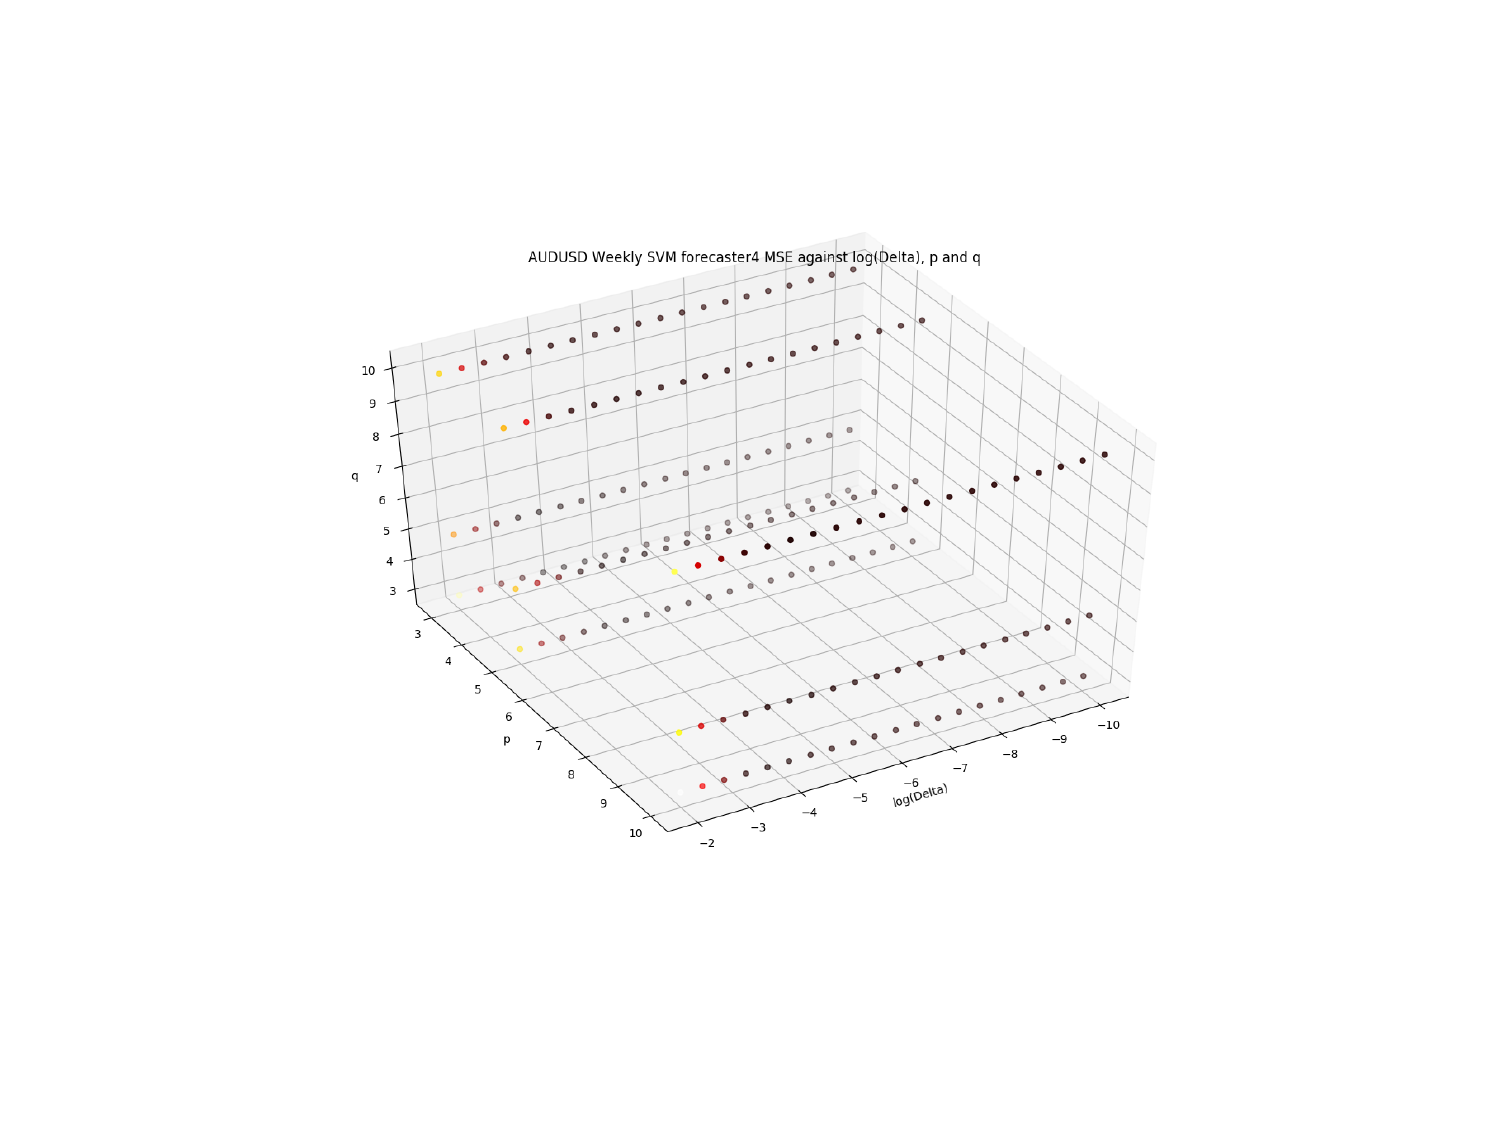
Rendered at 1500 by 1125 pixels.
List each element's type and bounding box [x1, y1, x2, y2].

picture [119, 119, 1358, 946]
